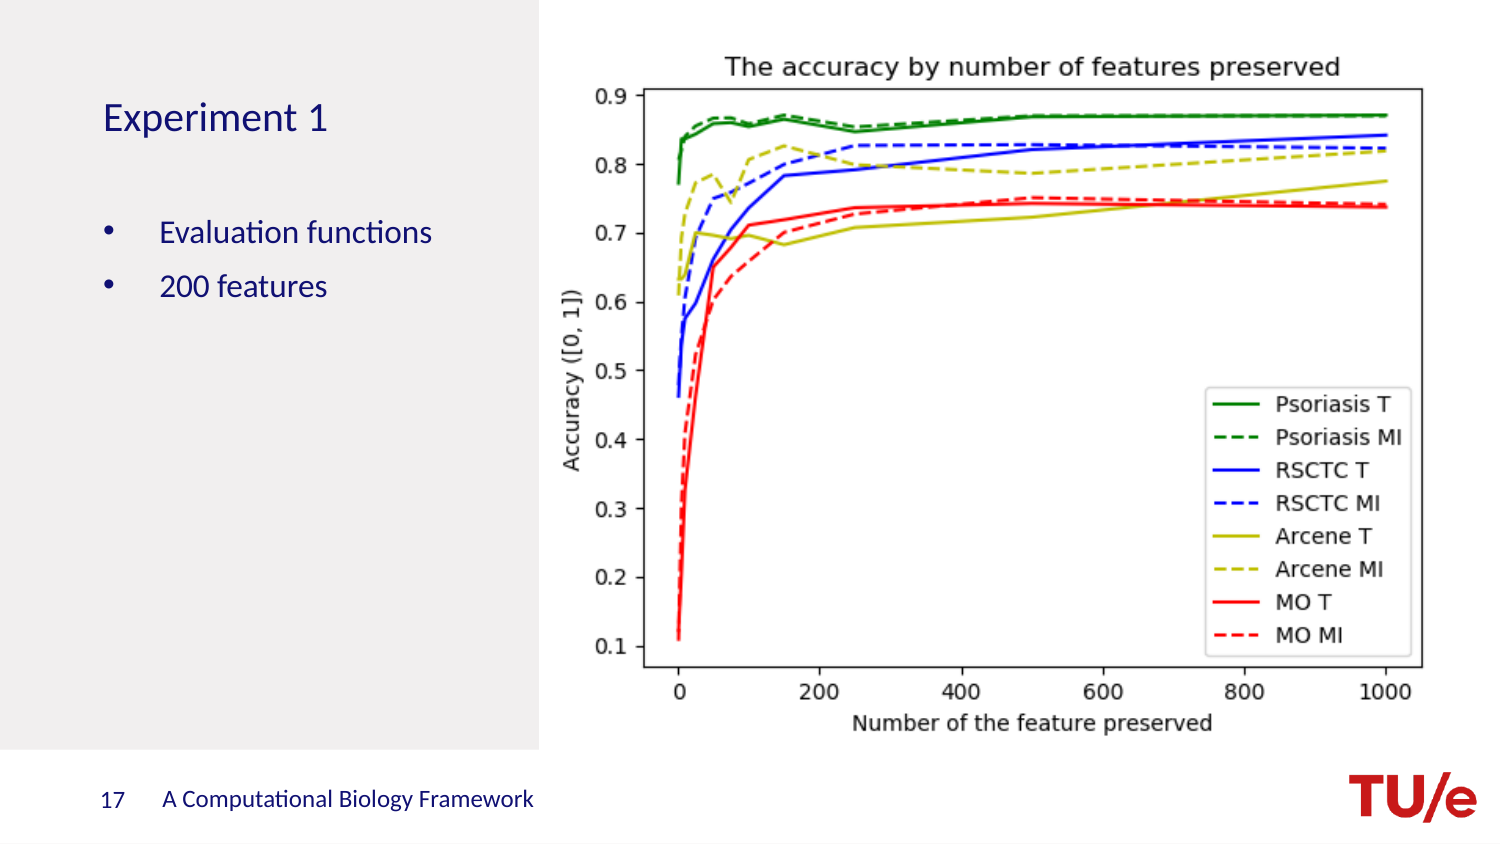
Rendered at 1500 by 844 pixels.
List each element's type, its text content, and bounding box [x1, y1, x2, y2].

picture [539, 0, 1500, 750]
slide_number 17 [100, 783, 199, 841]
list Experiment 1 Evaluation functions 200 features [103, 102, 528, 750]
footer A Computational Biology Framework [162, 782, 1267, 841]
picture [1336, 759, 1489, 835]
